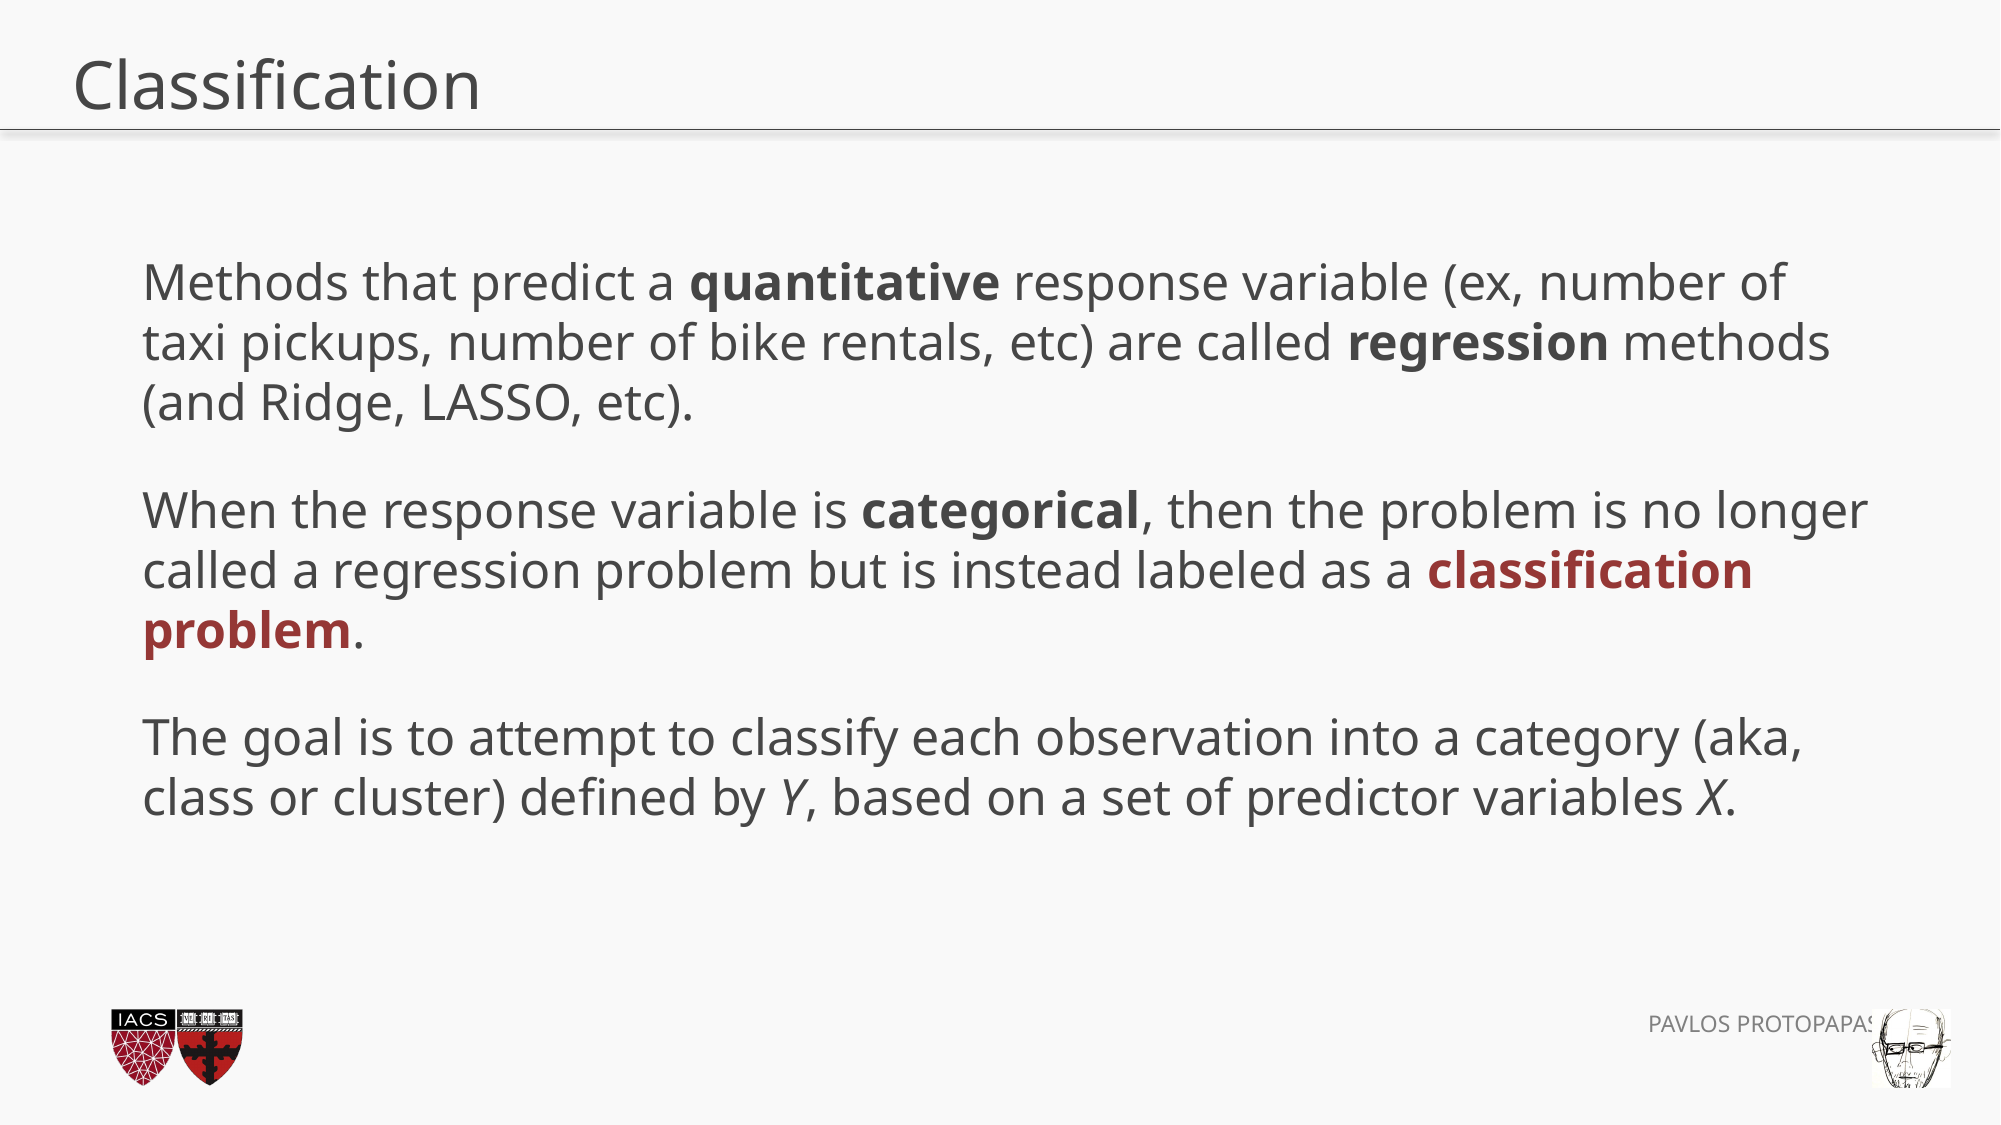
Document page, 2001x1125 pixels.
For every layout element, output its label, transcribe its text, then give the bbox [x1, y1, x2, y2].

picture [109, 1009, 243, 1086]
picture [1872, 1009, 1951, 1088]
list Methods that predict a quantitative response variable (ex, number of taxi pickups, number of bike rentals, etc) are called regression methods (and Ridge, LASSO, etc). When the response variable is categorical, then the problem is no longer called a regression problem but is instead labeled as a classification problem. The goal is to attempt to classify each observation into a category (aka, class or cluster) defined by Y, based on a set of predictor variables X. [127, 243, 1899, 590]
title Classification [57, 35, 1943, 162]
